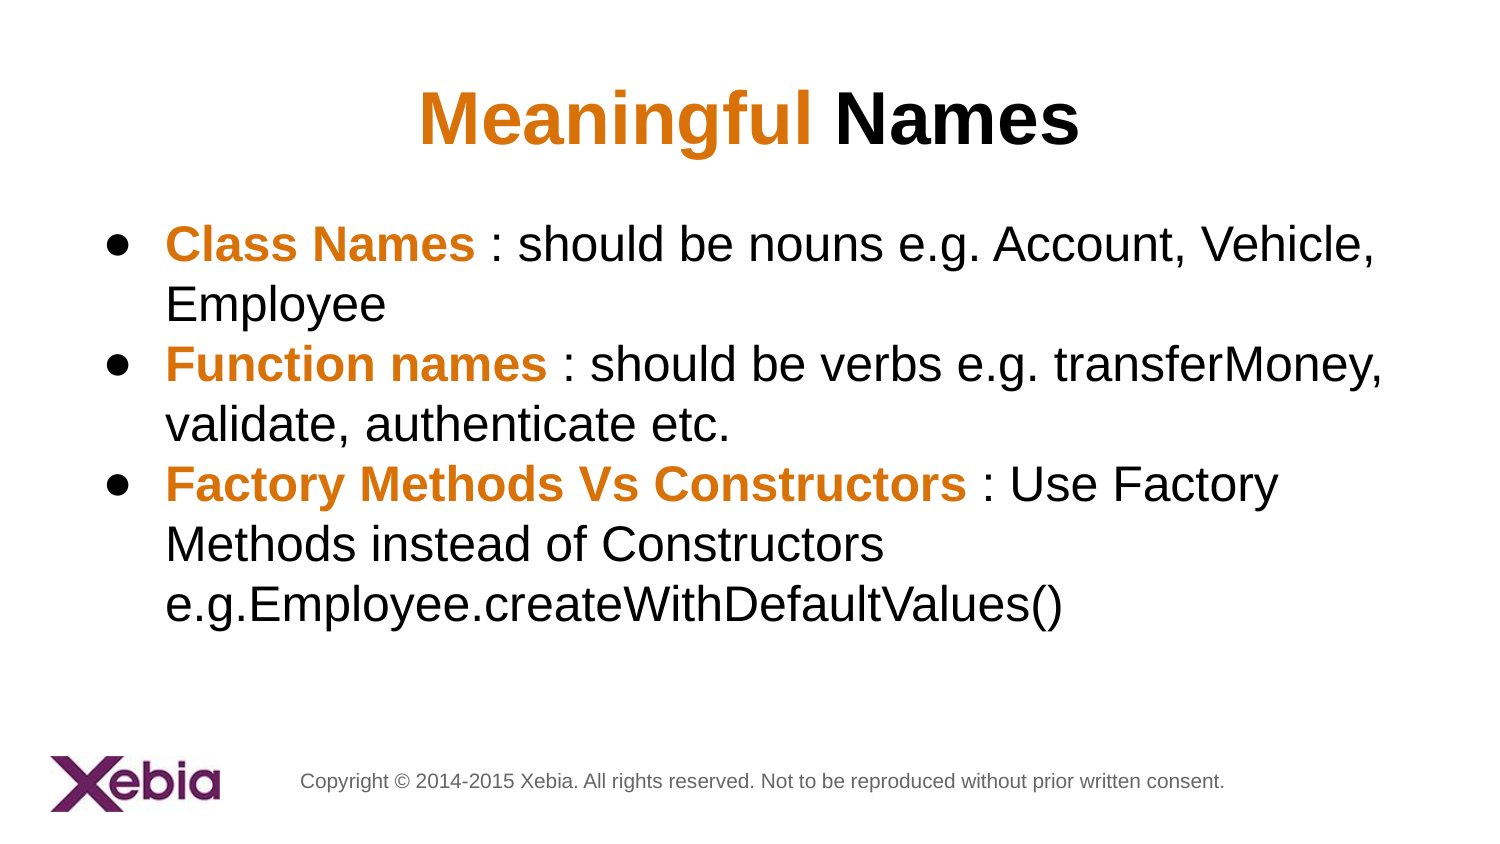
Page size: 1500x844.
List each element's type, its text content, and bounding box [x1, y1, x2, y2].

list Class Names : should be nouns e.g. Account, Vehicle, Employee Function names : should be verbs e.g. transferMoney, validate, authenticate etc. Factory Methods Vs Constructors : Use Factory Methods instead of Constructors e.g.Employee.createWithDefaultValues() [75, 196, 1425, 808]
text_box Copyright © 2014-2015 Xebia. All rights reserved. Not to be reproduced without prior written consent. [285, 752, 1401, 808]
title Meaningful Names [75, 33, 1425, 175]
picture [50, 756, 220, 813]
